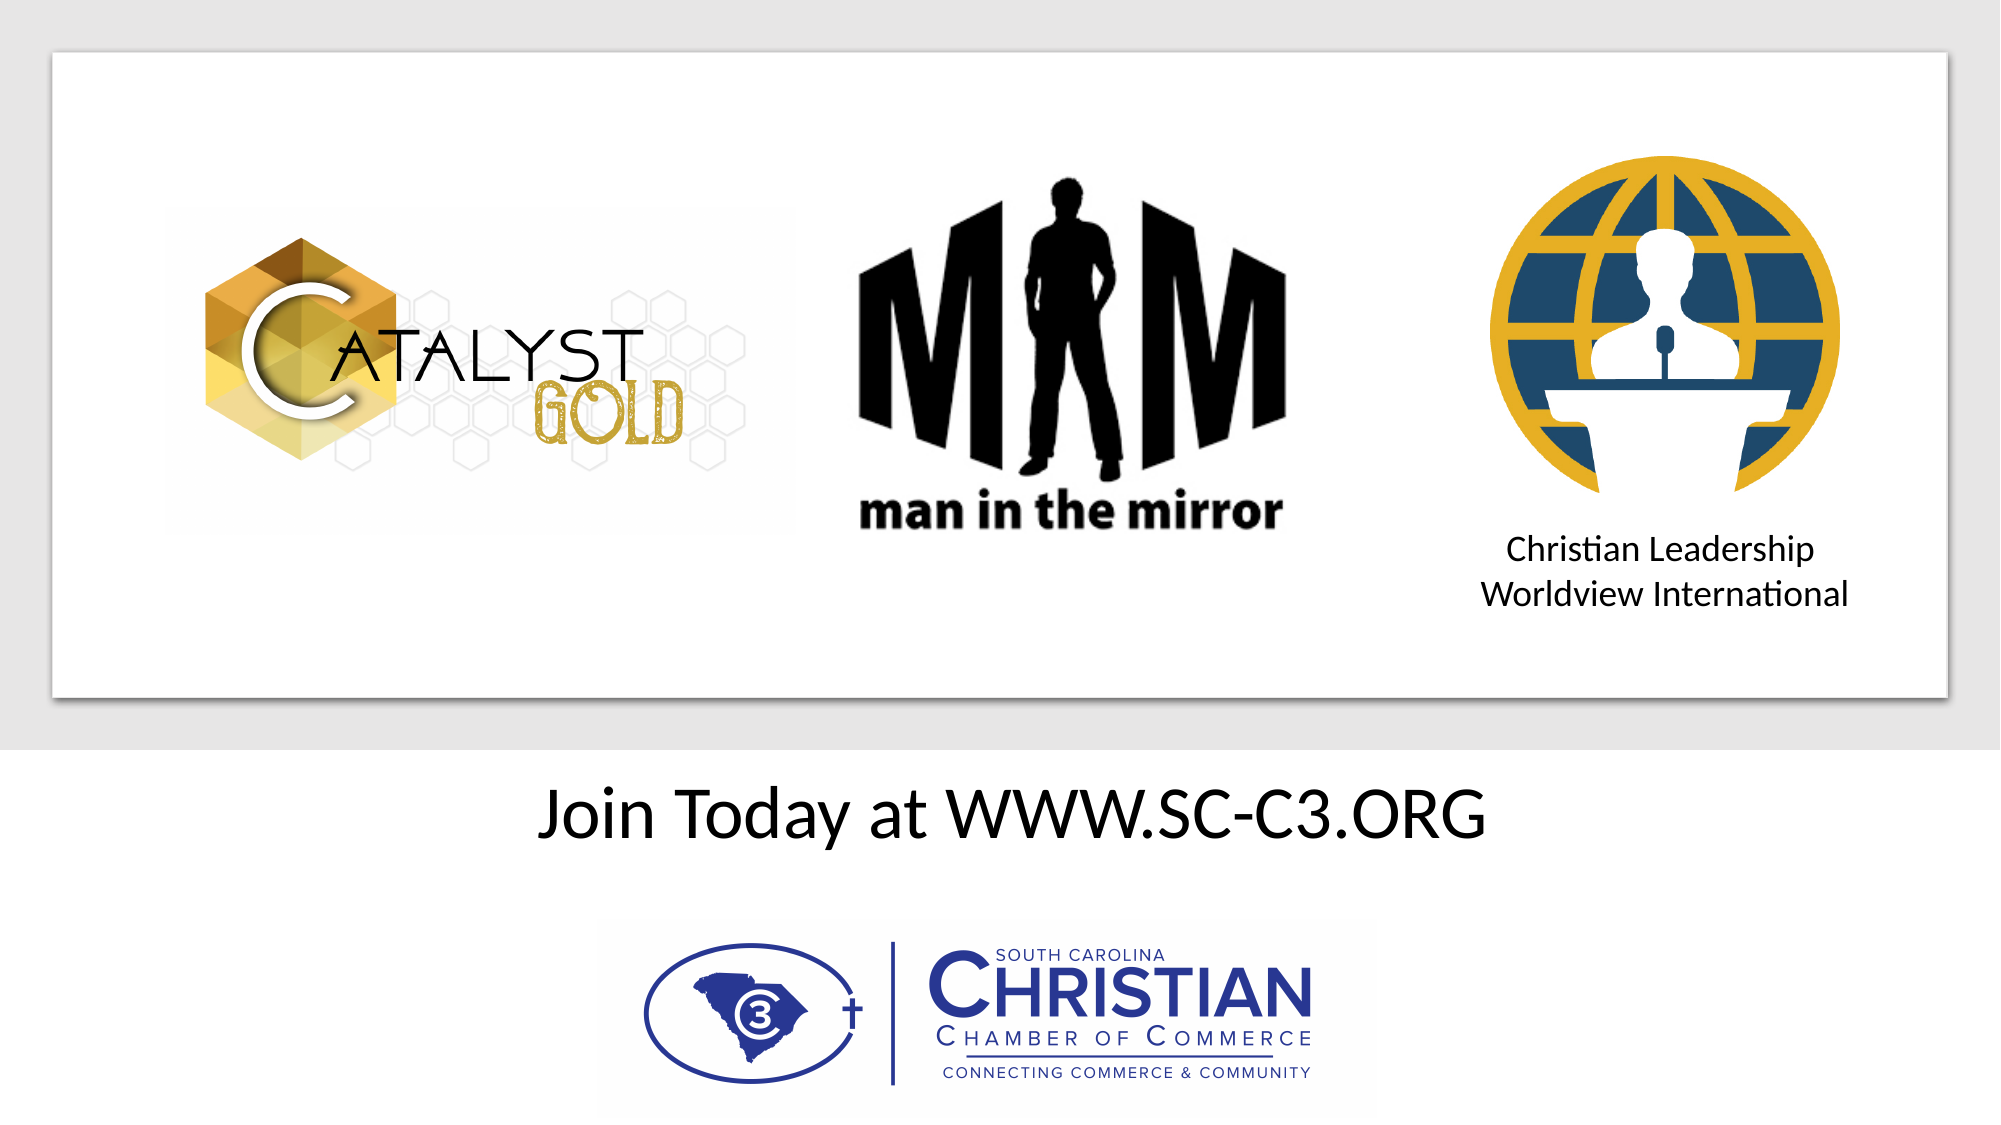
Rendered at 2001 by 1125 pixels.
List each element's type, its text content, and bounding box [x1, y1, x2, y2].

picture [835, 172, 1325, 535]
text_box [52, 52, 1948, 698]
picture [597, 919, 1377, 1118]
picture [165, 207, 796, 535]
text_box [0, 0, 2000, 750]
text_box Christian Leadership Worldview International [1456, 516, 1875, 622]
text_box Join Today at WWW.SC-C3.ORG [175, 773, 1851, 915]
picture [1490, 156, 1840, 493]
